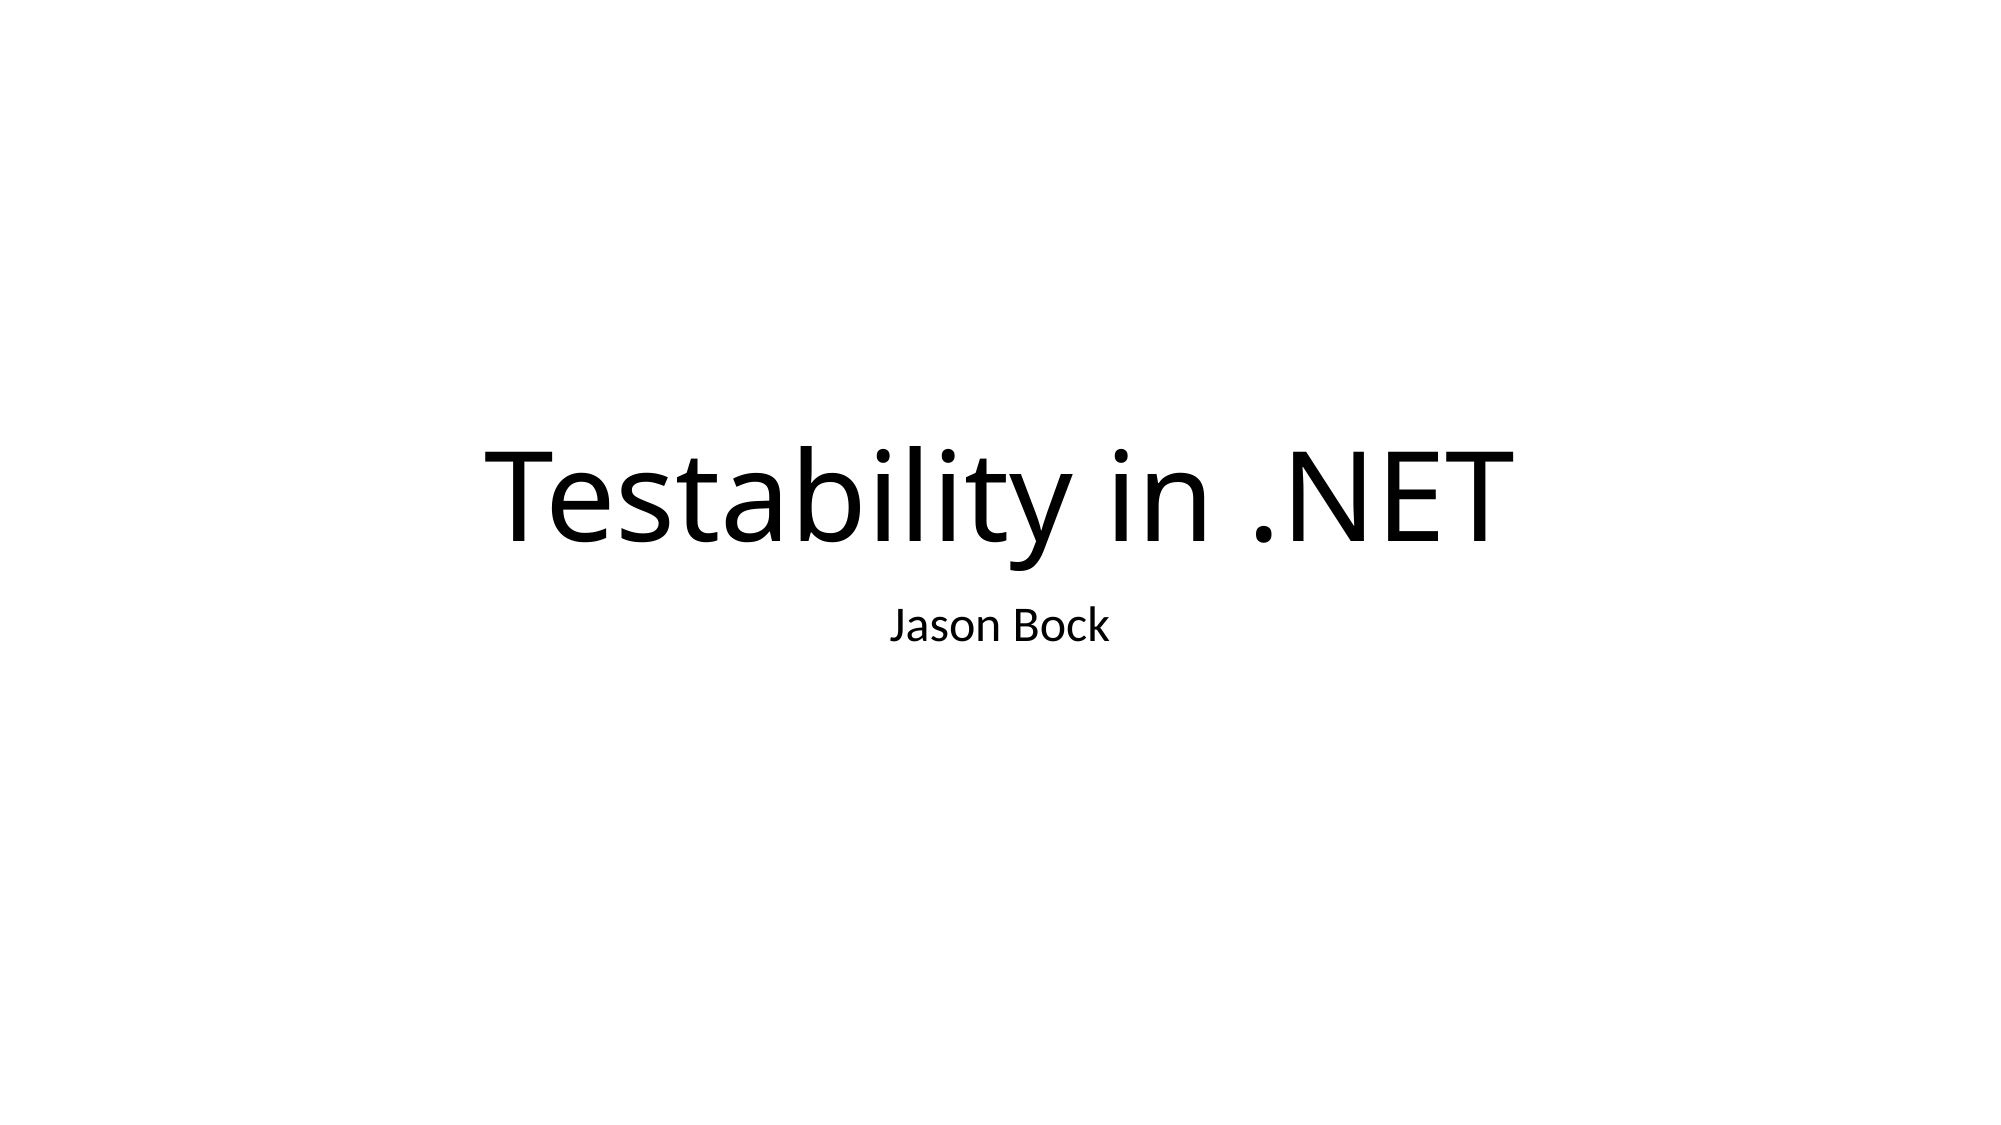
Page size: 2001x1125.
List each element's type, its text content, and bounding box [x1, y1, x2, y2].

subtitle Jason Bock [249, 590, 1750, 863]
title Testability in .NET [249, 184, 1750, 576]
